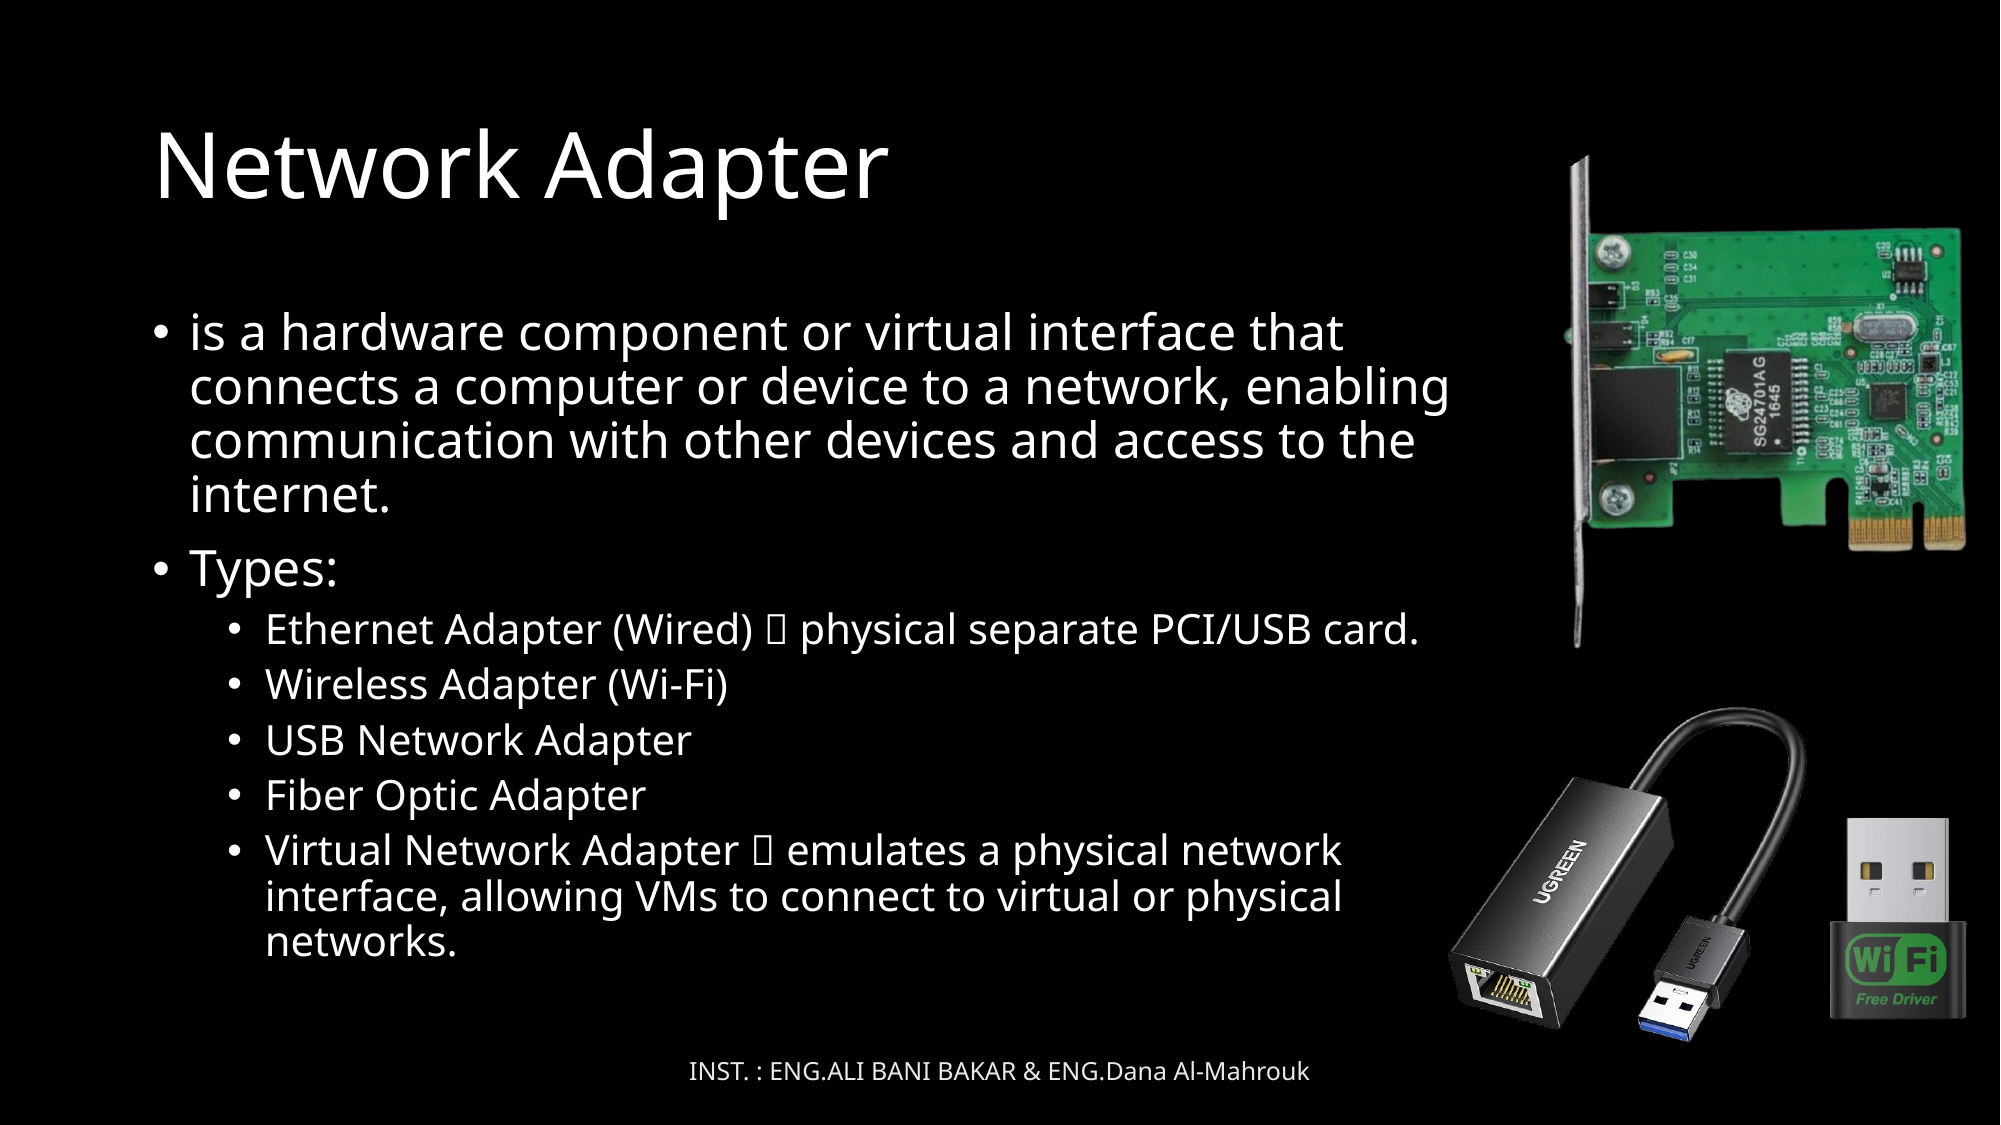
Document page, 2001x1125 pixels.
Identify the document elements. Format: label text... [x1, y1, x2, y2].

picture [1824, 802, 1976, 1027]
list is a hardware component or virtual interface that connects a computer or device to a network, enabling communication with other devices and access to the internet. Types: Ethernet Adapter (Wired)  physical separate PCI/USB card. Wireless Adapter (Wi-Fi) USB Network Adapter Fiber Optic Adapter Virtual Network Adapter  emulates a physical network interface, allowing VMs to connect to virtual or physical networks. [137, 299, 1539, 1014]
picture [1339, 0, 2000, 1044]
title Network Adapter [137, 59, 1735, 278]
footer INST. : ENG.ALI BANI BAKAR & ENG.Dana Al-Mahrouk [662, 1042, 1338, 1103]
